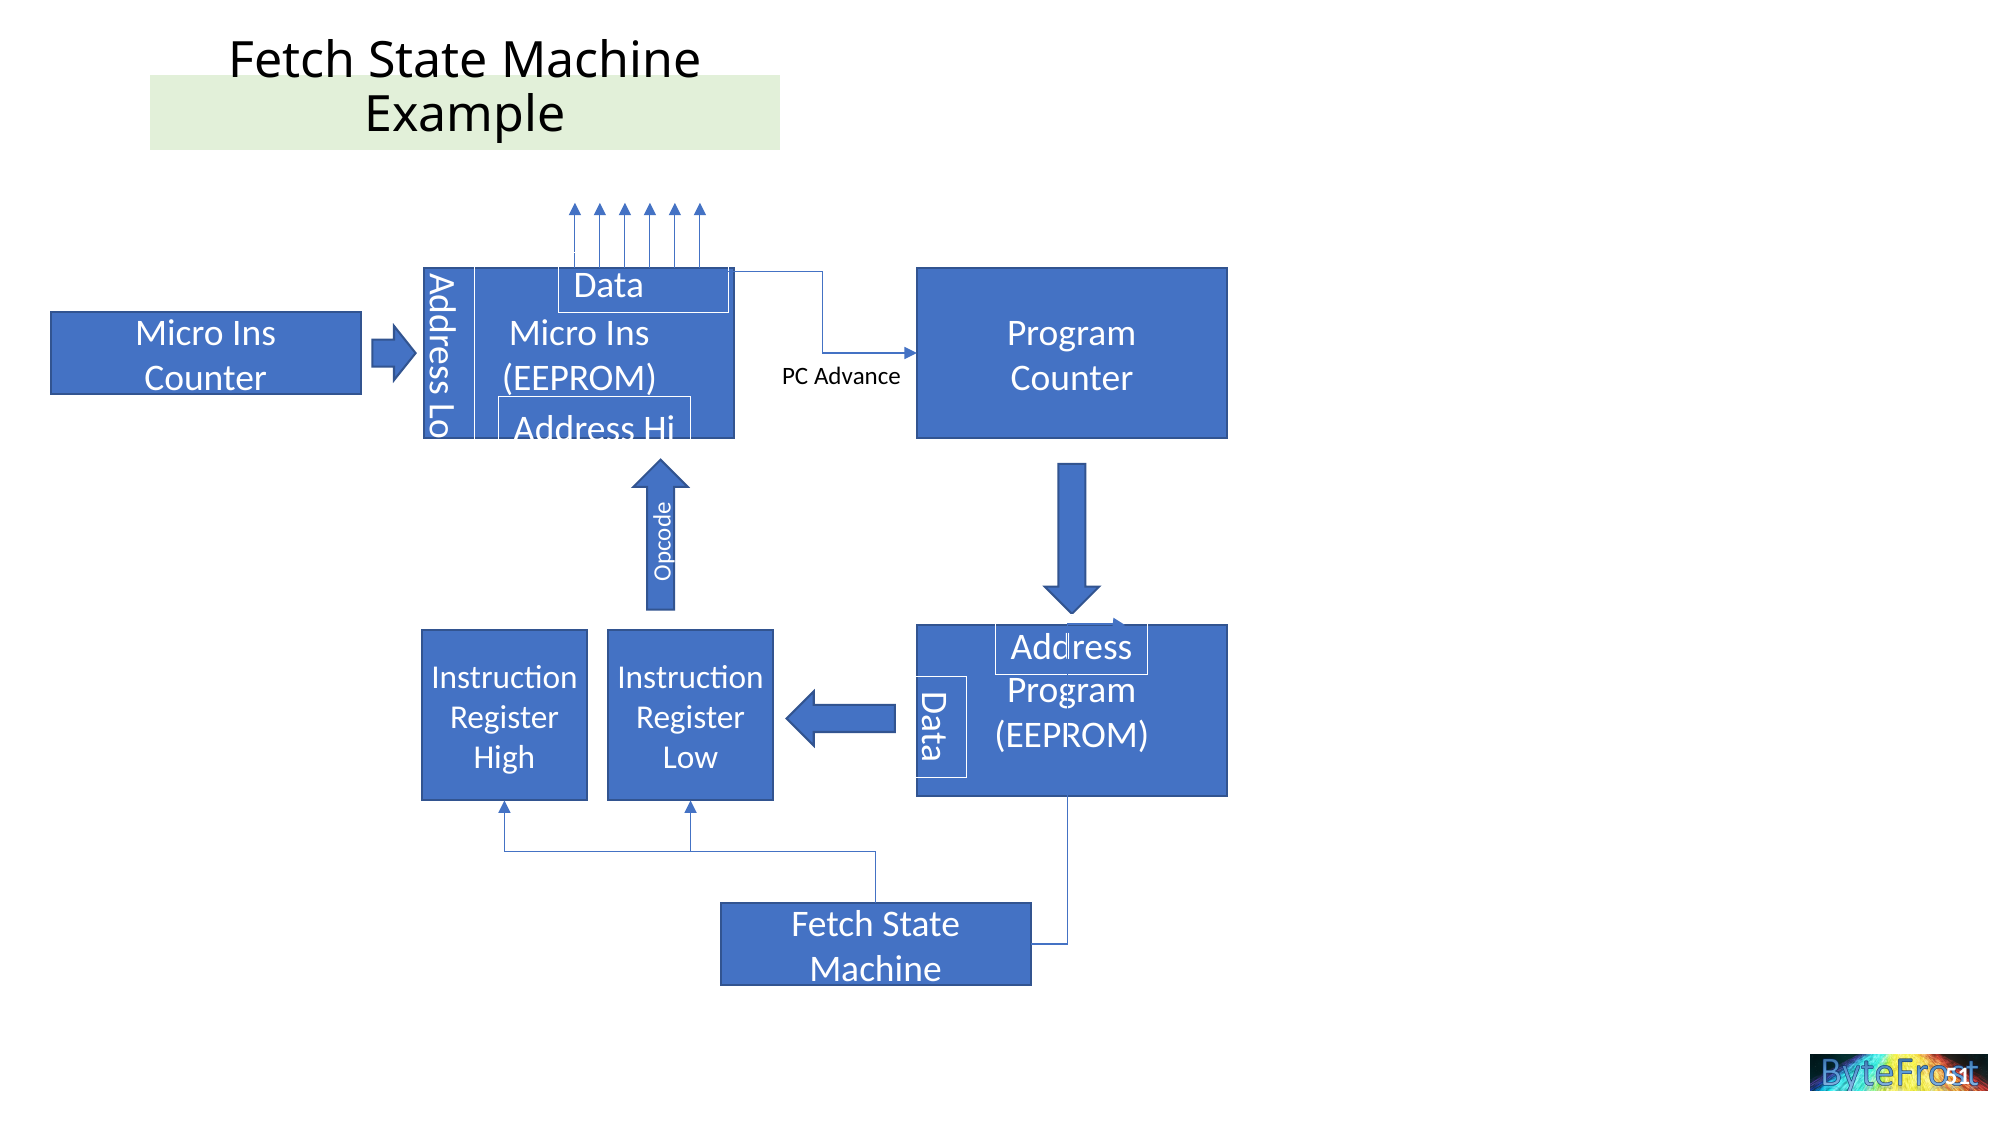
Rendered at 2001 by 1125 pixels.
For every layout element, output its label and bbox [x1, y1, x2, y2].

text_box [630, 458, 691, 611]
text_box [50, 311, 362, 395]
text_box [767, 214, 1228, 439]
text_box [607, 462, 1228, 1038]
text_box [421, 629, 588, 801]
text_box [785, 688, 896, 749]
title [150, 75, 780, 150]
picture [1810, 1054, 1988, 1091]
text_box [1535, 1044, 1986, 1105]
text_box [371, 202, 735, 456]
